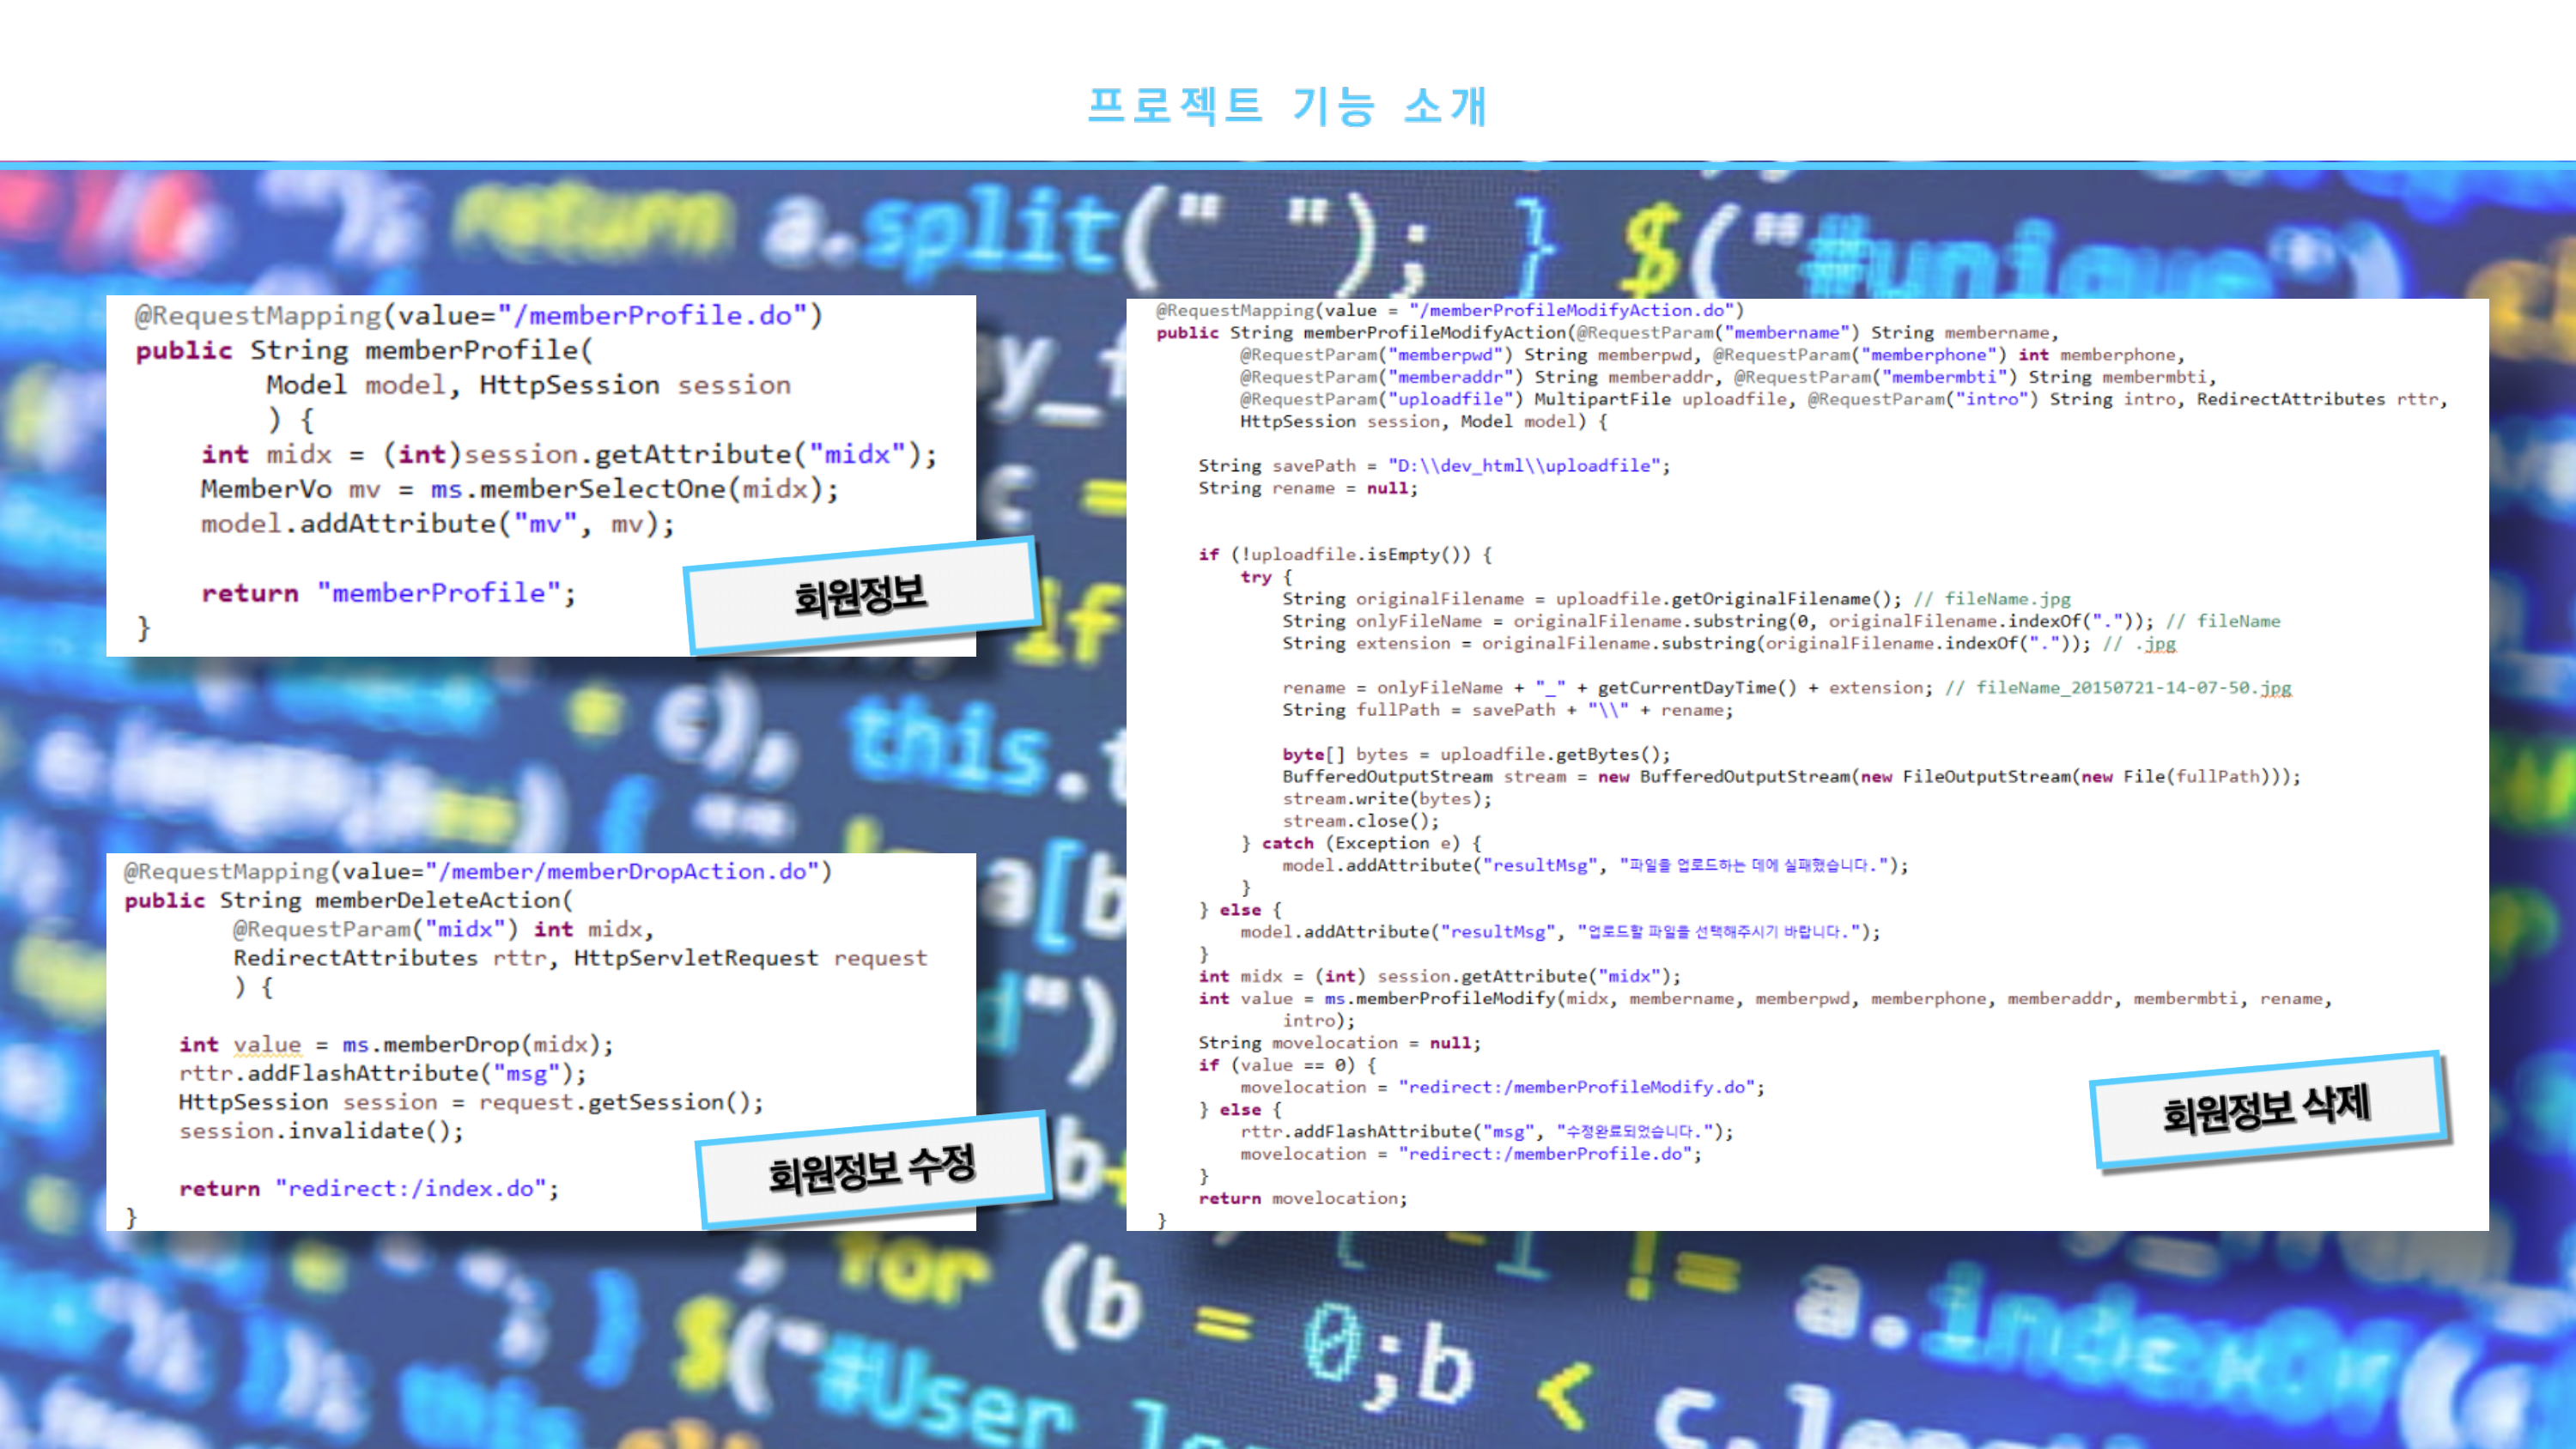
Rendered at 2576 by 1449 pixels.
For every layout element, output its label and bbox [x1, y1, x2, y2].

text_box [106, 295, 976, 657]
text_box [2069, 1049, 2463, 1171]
text_box [1127, 299, 2489, 1231]
text_box [0, 179, 2576, 1449]
picture [0, 0, 2576, 161]
text_box [0, 162, 2576, 170]
text_box [675, 1109, 1068, 1231]
text_box [106, 852, 976, 1231]
text_box [663, 535, 1056, 657]
